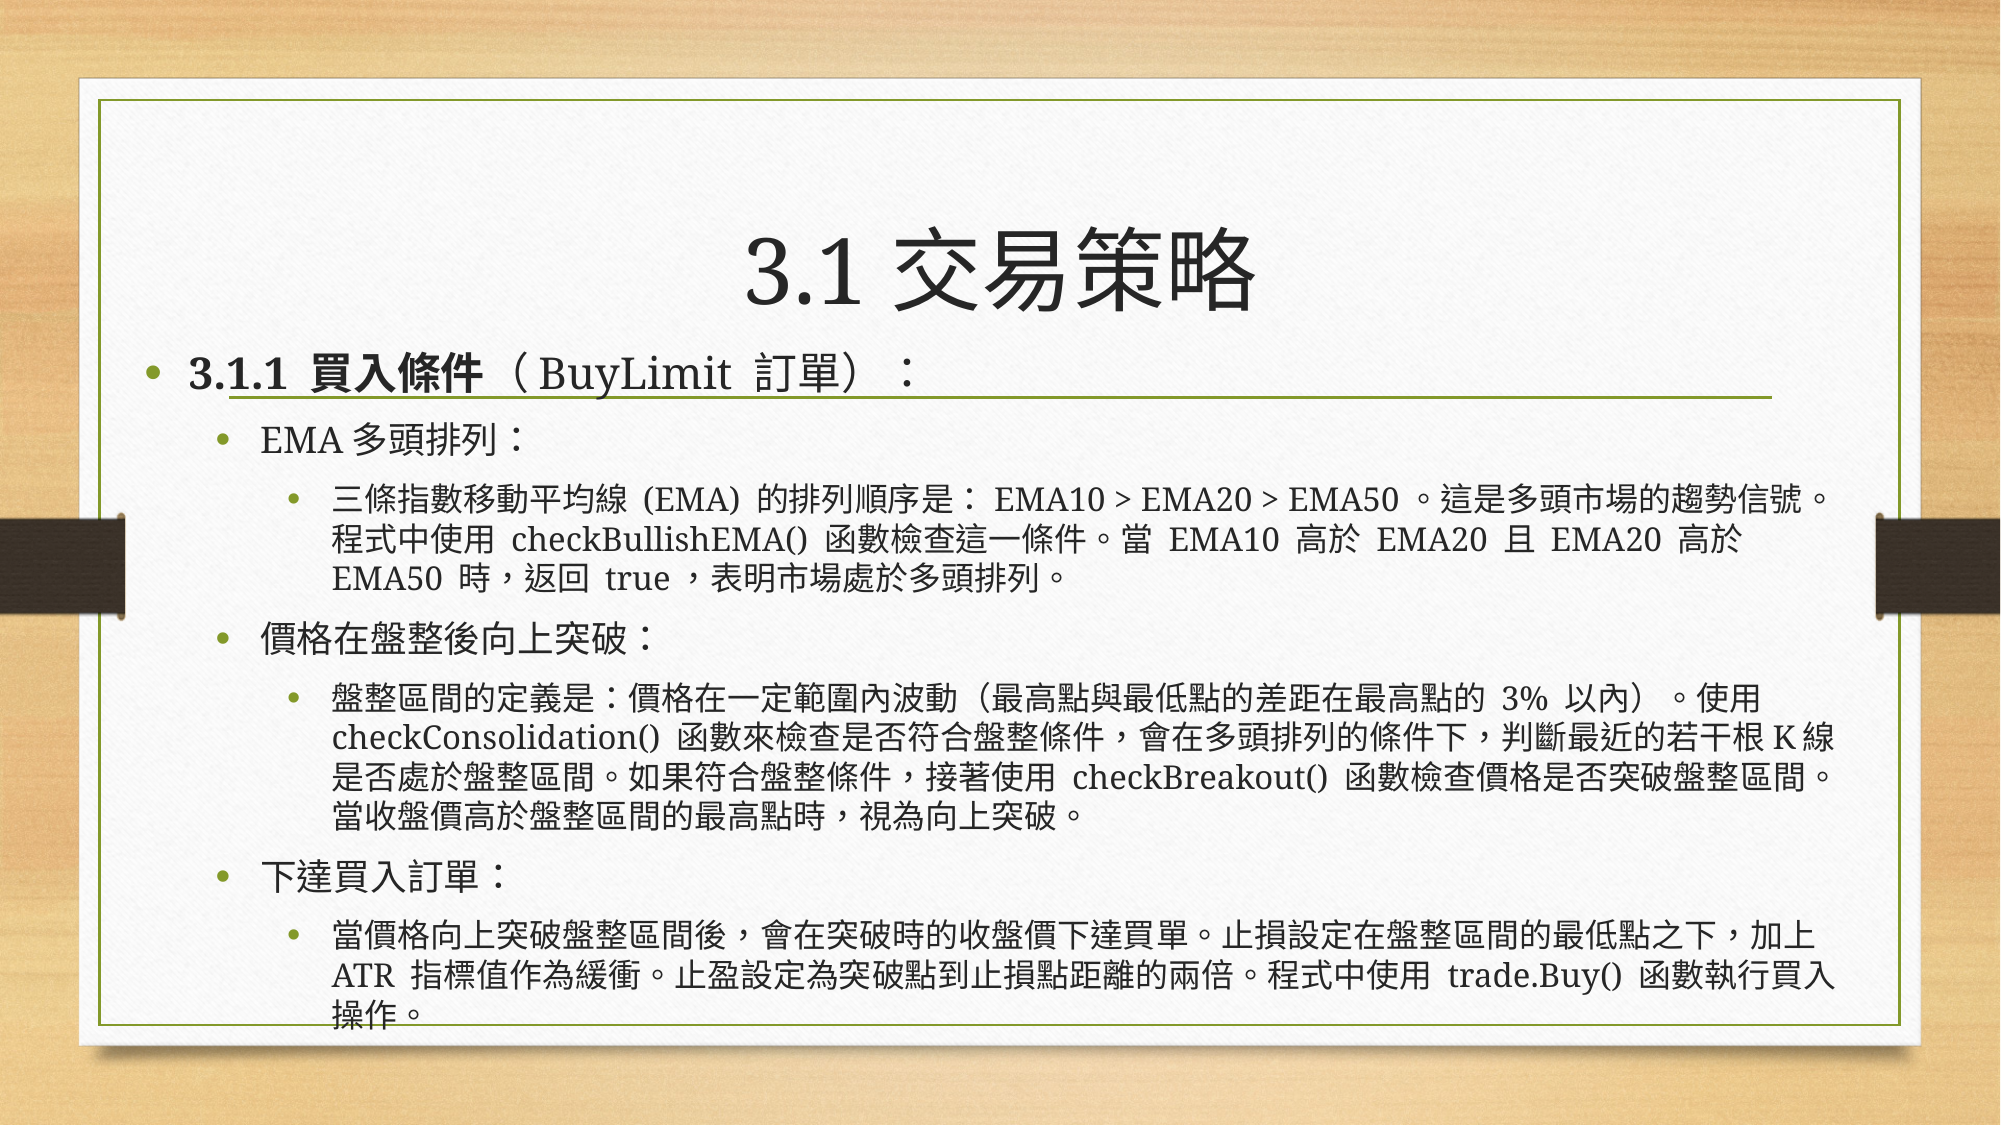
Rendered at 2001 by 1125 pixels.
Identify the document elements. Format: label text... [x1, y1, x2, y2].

list 3.1.1 買入條件（BuyLimit 訂單）： EMA多頭排列： 三條指數移動平均線 (EMA) 的排列順序是：EMA10 > EMA20 > EMA50。這是多頭市場的趨勢信號。程式中使用 checkBullishEMA() 函數檢查這一條件。當 EMA10 高於 EMA20 且 EMA20 高於 EMA50 時，返回 true，表明市場處於多頭排列。 價格在盤整後向上突破： 盤整區間的定義是：價格在一定範圍內波動（最高點與最低點的差距在最高點的 3% 以內）。使用 checkConsolidation() 函數來檢查是否符合盤整條件，會在多頭排列的條件下，判斷最近的若干根K線是否處於盤整區間。如果符合盤整條件，接著使用 checkBreakout() 函數檢查價格是否突破盤整區間。當收盤價高於盤整區間的最高點時，視為向上突破。 下達買入訂單： 當價格向上突破盤整區間後，會在突破時的收盤價下達買單。止損設定在盤整區間的最低點之下，加上 ATR 指標值作為緩衝。止盈設定為突破點到止損點距離的兩倍。程式中使用 trade.Buy() 函數執行買入操作。 [129, 338, 1882, 1042]
title 3.1交易策略 [212, 161, 1788, 338]
picture [0, 0, 2001, 1125]
